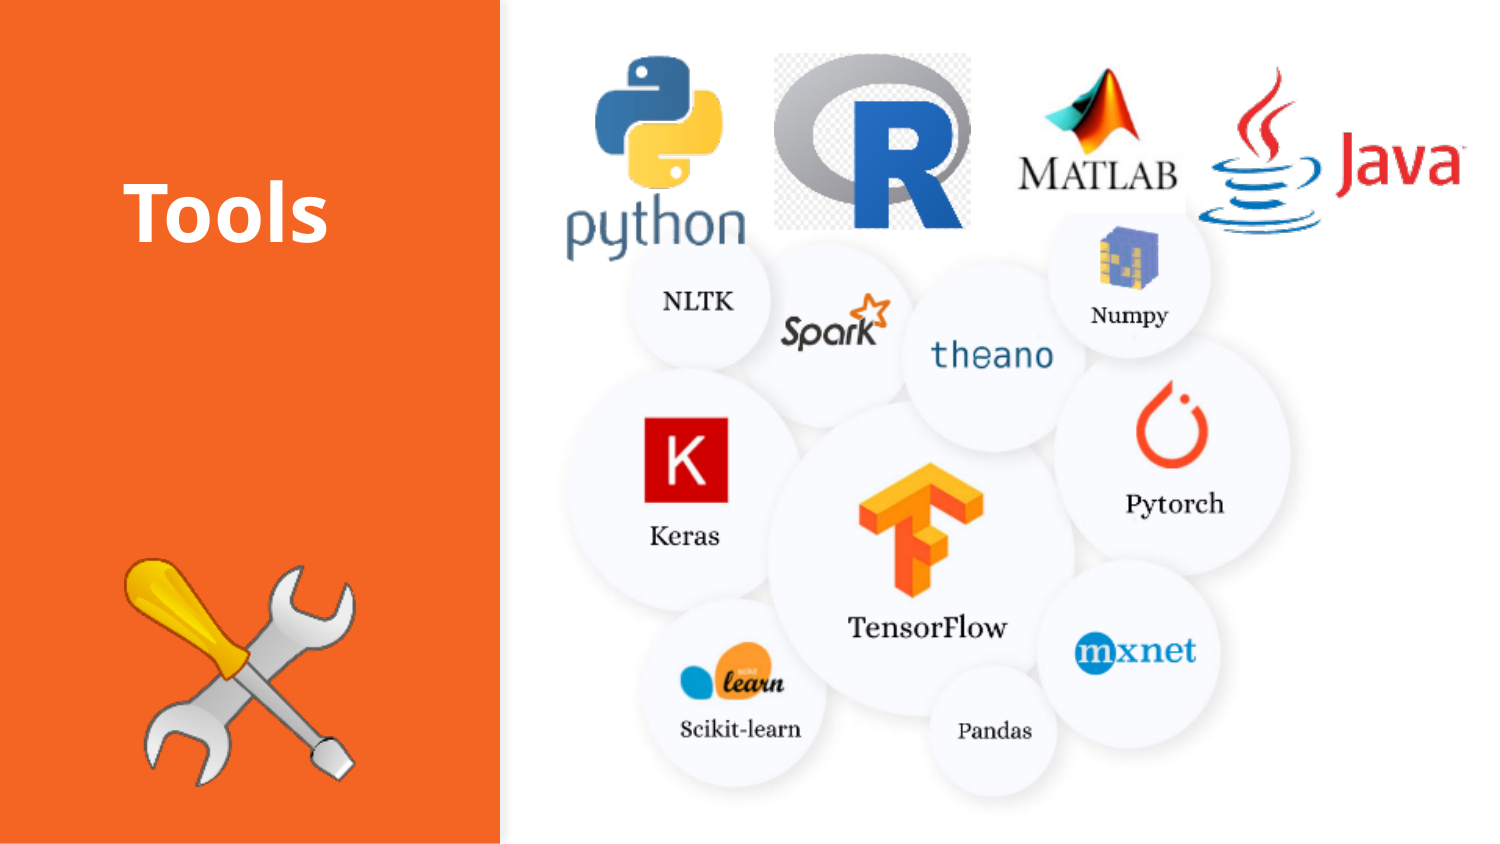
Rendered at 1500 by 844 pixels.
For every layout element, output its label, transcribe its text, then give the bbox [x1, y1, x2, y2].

picture [440, 45, 1500, 844]
title Tools [107, 146, 373, 313]
picture [124, 558, 356, 788]
